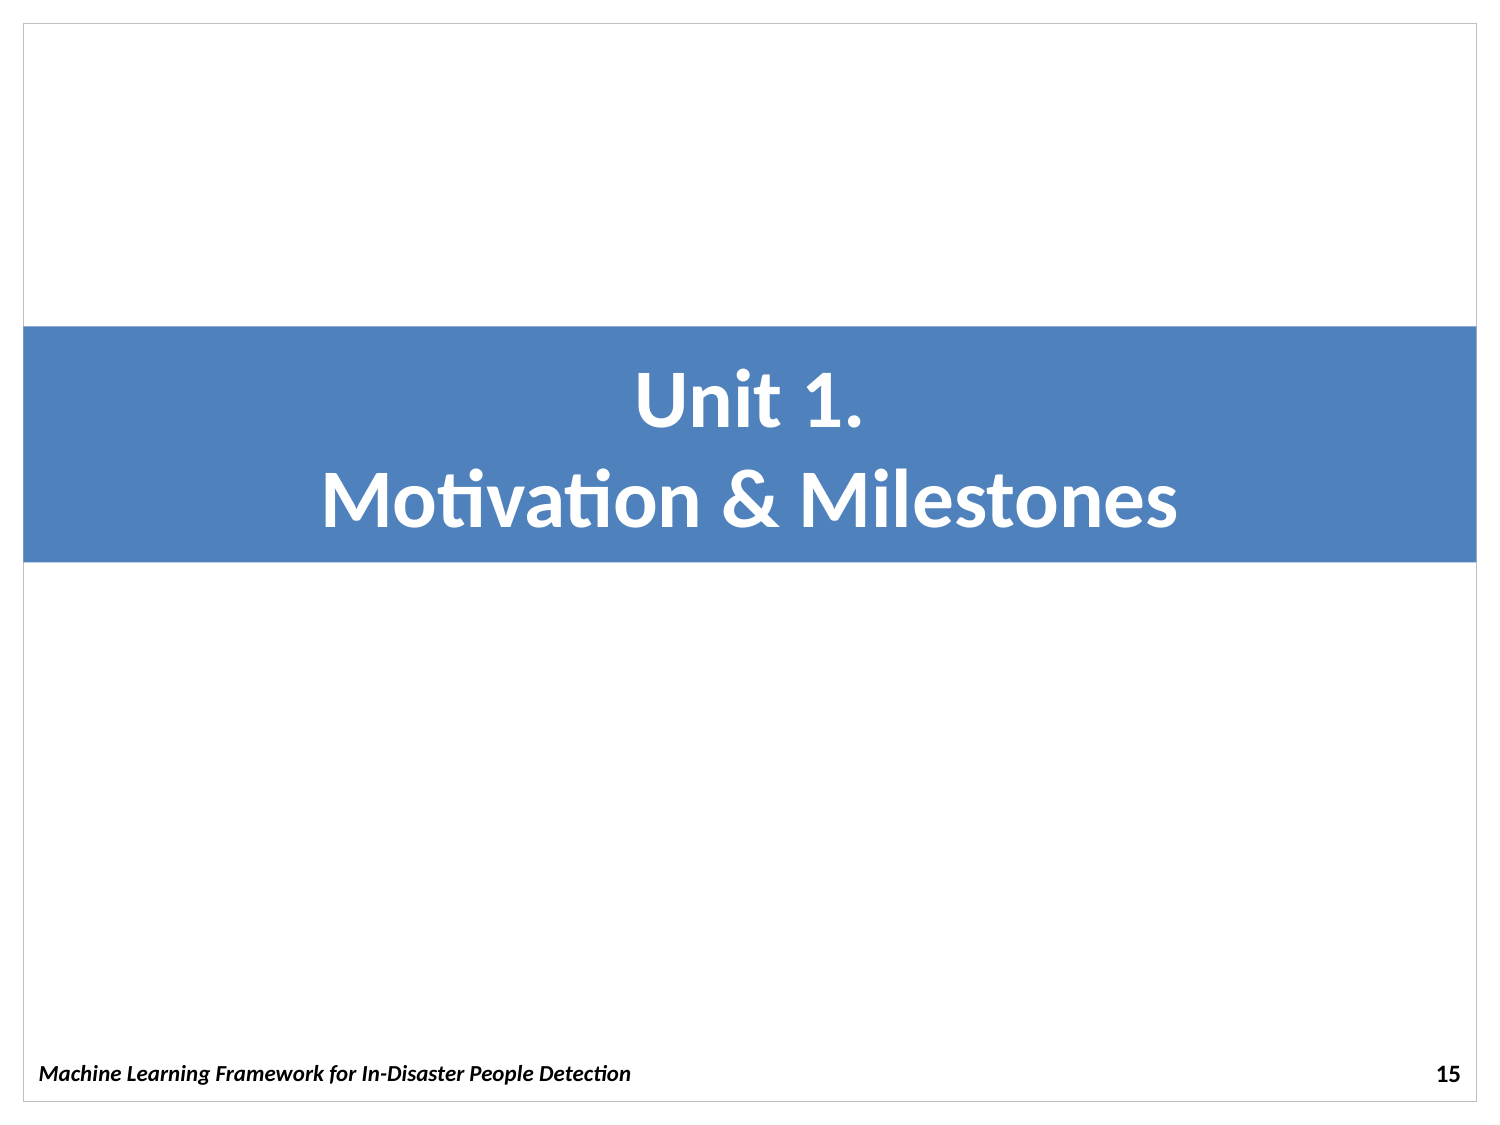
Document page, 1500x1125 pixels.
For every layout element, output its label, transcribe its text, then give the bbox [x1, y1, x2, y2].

footer Machine Learning Framework for In-Disaster People Detection [23, 1042, 1353, 1103]
slide_number 15 [1353, 1042, 1477, 1103]
title Unit 1. Motivation & Milestones [23, 326, 1477, 563]
